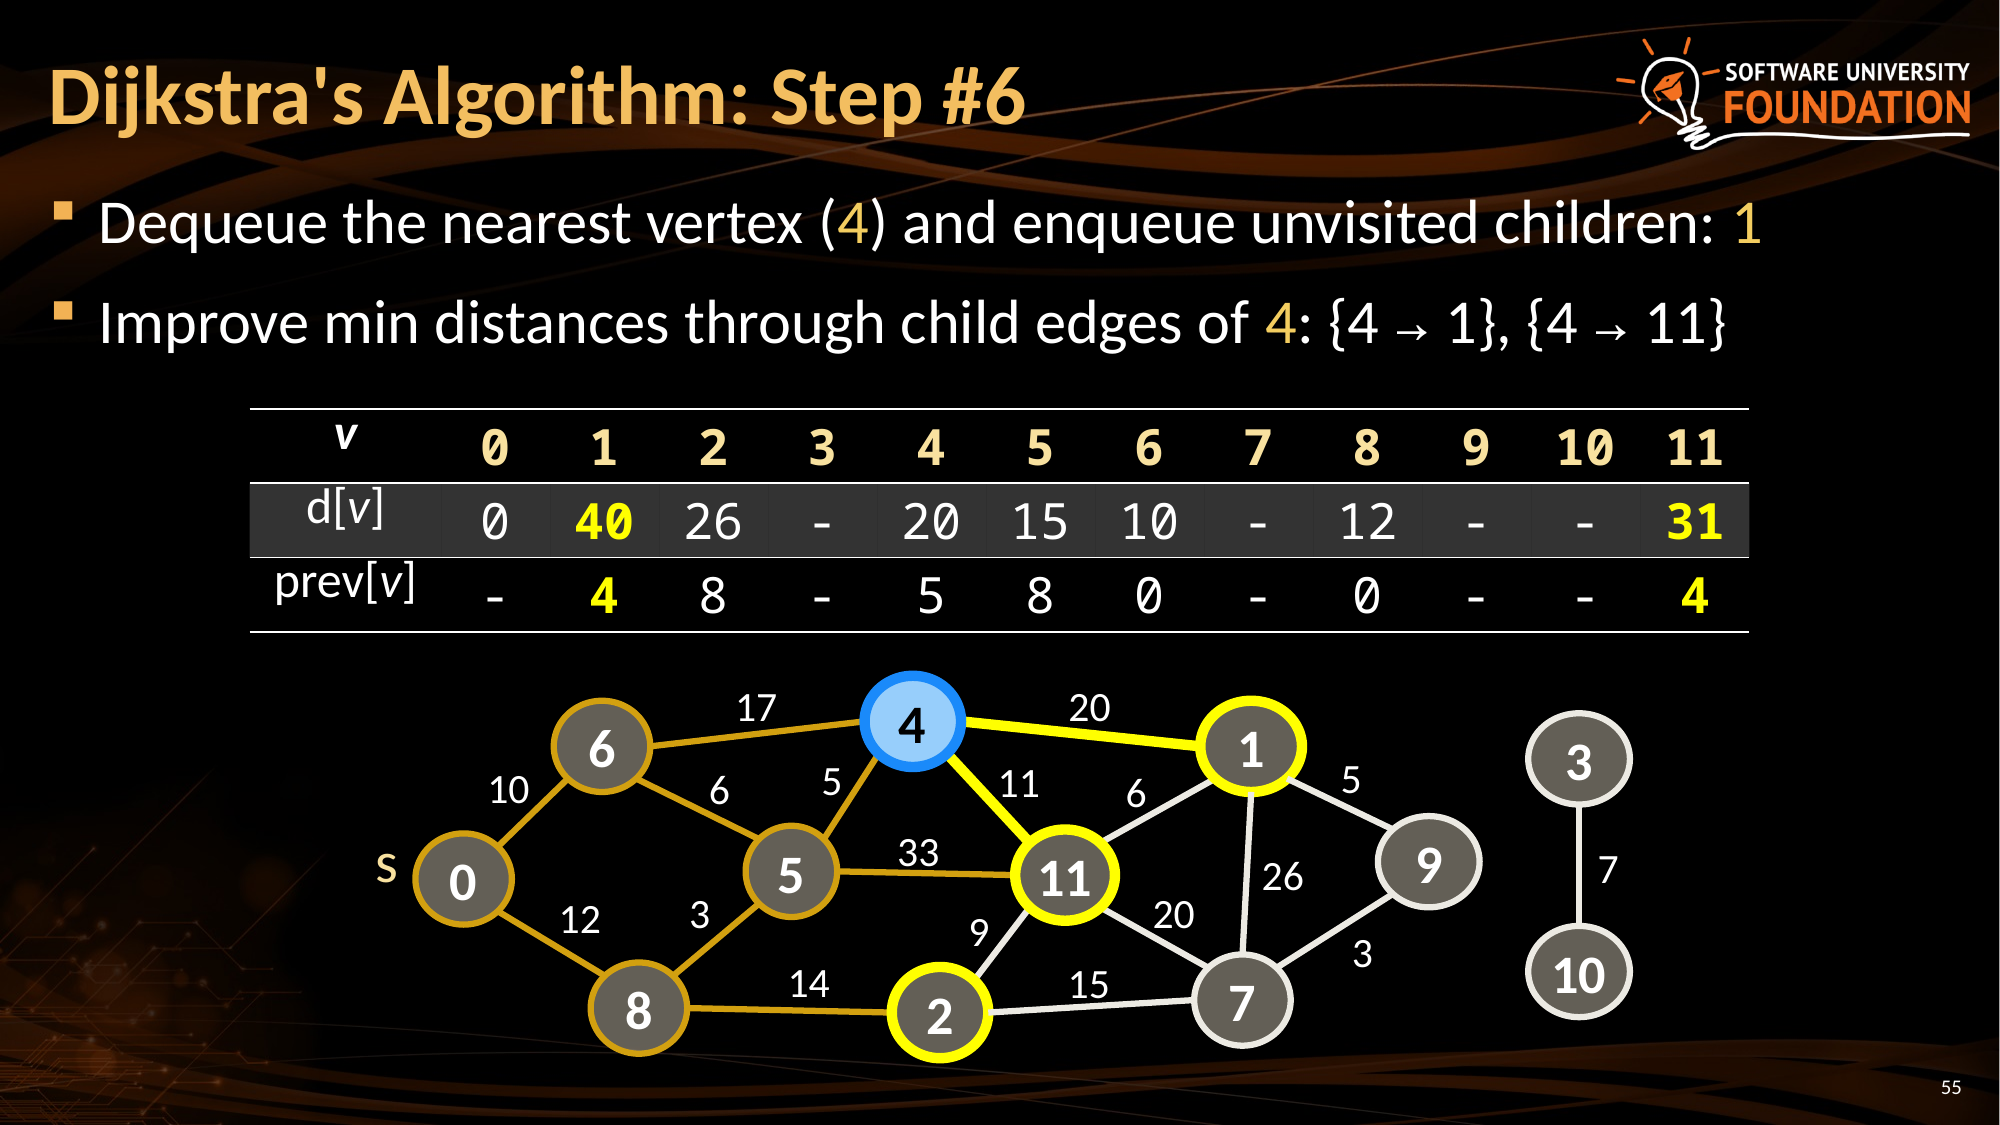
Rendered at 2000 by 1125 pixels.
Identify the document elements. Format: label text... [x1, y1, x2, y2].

table_cell 15 [986, 484, 1095, 557]
table_cell 0 [441, 484, 550, 557]
table_cell 10 [1095, 484, 1204, 557]
list Dequeue the nearest vertex (4) and enqueue unvisited children: 1 Improve min distances through child edges of 4: {4 → 1}, {4 → 11} [31, 174, 1968, 1089]
table_cell - [1422, 484, 1531, 557]
table_cell - [441, 558, 550, 631]
table_cell 4 [1640, 558, 1749, 631]
table_header 11 [1640, 410, 1749, 482]
picture [0, 0, 2000, 1125]
table_cell - [1531, 484, 1640, 557]
table_cell - [768, 484, 877, 557]
table_cell - [1204, 558, 1313, 631]
table_header 10 [1531, 410, 1640, 482]
table_header 9 [1422, 410, 1531, 482]
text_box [360, 671, 1634, 1059]
table_cell 0 [1095, 558, 1204, 631]
table_cell - [1531, 558, 1640, 631]
table_cell - [768, 558, 877, 631]
table_header 5 [986, 410, 1095, 482]
table_cell - [1422, 558, 1531, 631]
table_header 0 [441, 410, 550, 482]
slide_number 55 [1897, 1089, 1968, 1103]
table_header 6 [1095, 410, 1204, 482]
table_header 7 [1204, 410, 1313, 482]
table_cell 12 [1313, 484, 1422, 557]
table_cell 26 [659, 484, 768, 557]
table_cell 40 [550, 484, 659, 557]
table_cell 31 [1640, 484, 1749, 557]
table_header v [250, 410, 441, 482]
table_cell 8 [986, 558, 1095, 631]
table_header 3 [768, 410, 877, 482]
table_cell 4 [550, 558, 659, 631]
table_cell 8 [659, 558, 768, 631]
table_header 4 [877, 410, 986, 482]
table_cell prev[v] [250, 558, 441, 631]
table_cell 5 [877, 558, 986, 631]
table_cell d[v] [250, 484, 441, 557]
table_cell 0 [1313, 558, 1422, 631]
table_header 2 [659, 410, 768, 482]
table_header 1 [550, 410, 659, 482]
title Dijkstra's Algorithm: Step #6 [30, 6, 1602, 189]
table_cell - [1204, 484, 1313, 557]
table_header 8 [1313, 410, 1422, 482]
table_cell 20 [877, 484, 986, 557]
